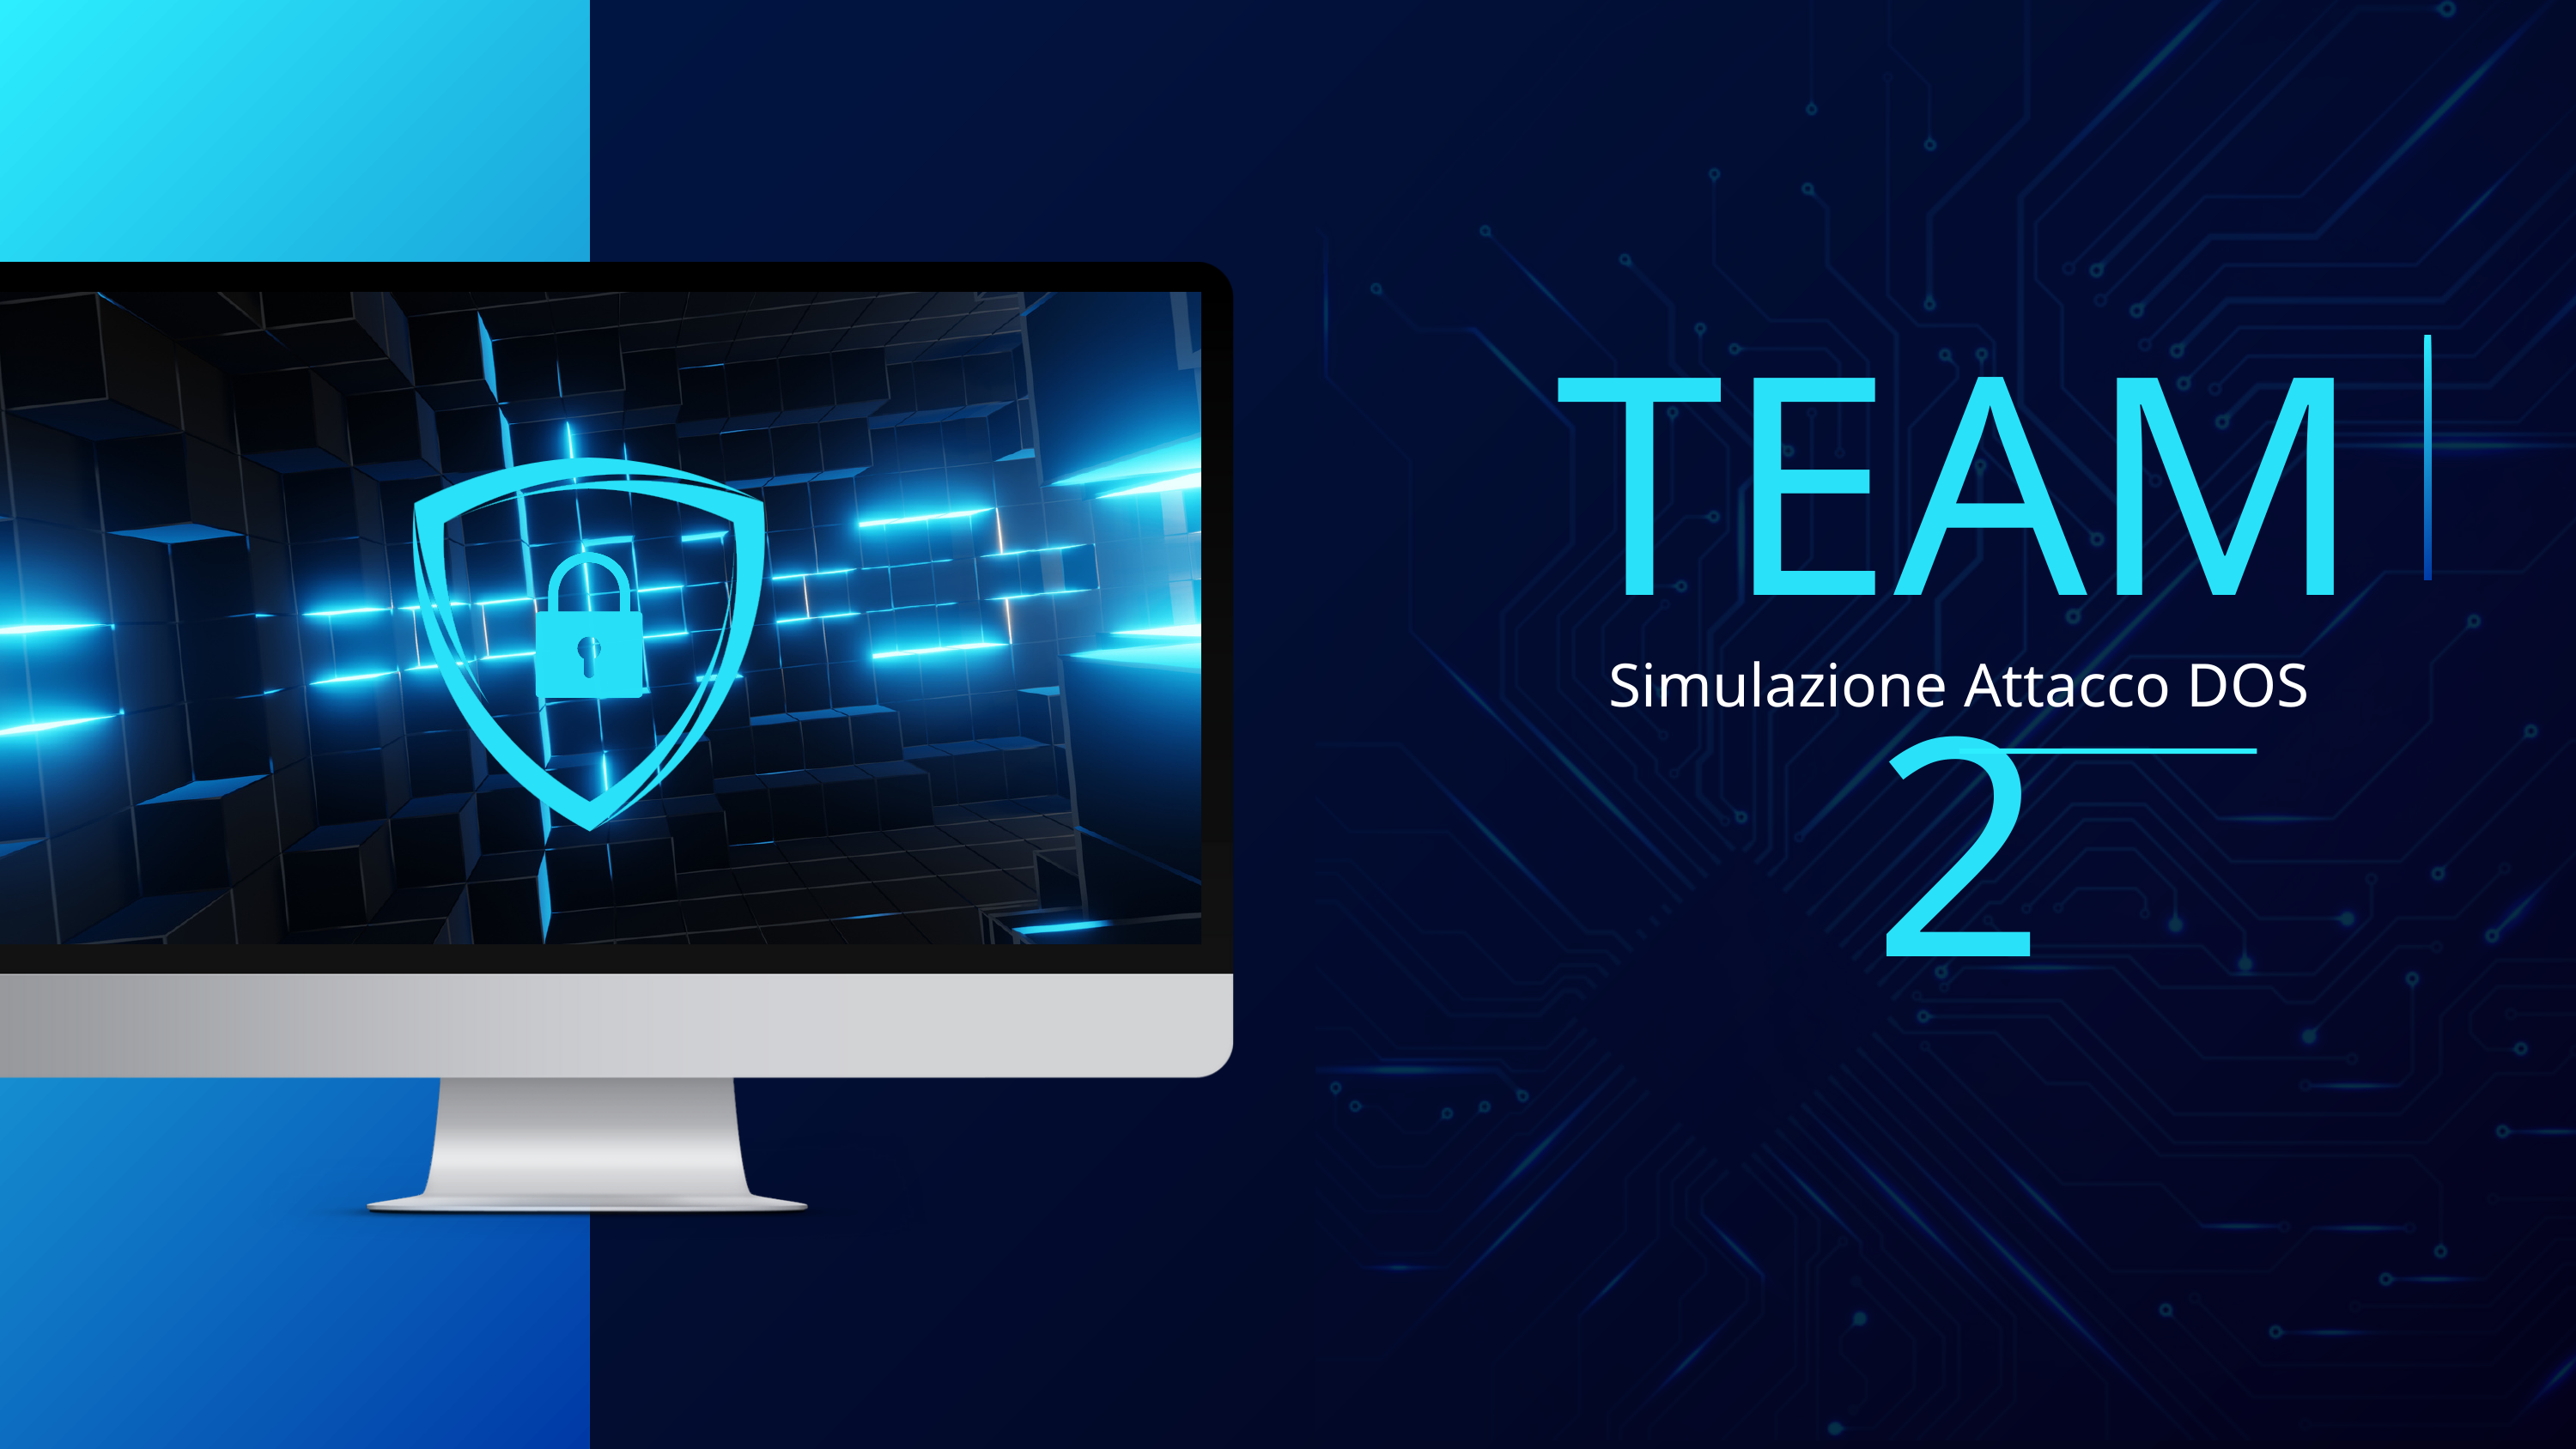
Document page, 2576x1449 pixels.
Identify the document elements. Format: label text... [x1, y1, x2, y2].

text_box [0, 0, 590, 291]
text_box [596, 262, 1234, 1246]
text_box Simulazione Attacco DOS [1595, 635, 2324, 719]
text_box TEAM 2 [1483, 294, 2436, 1018]
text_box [0, 292, 1202, 944]
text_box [0, 950, 590, 1449]
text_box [2424, 335, 2432, 581]
text_box [1315, 0, 2576, 1440]
